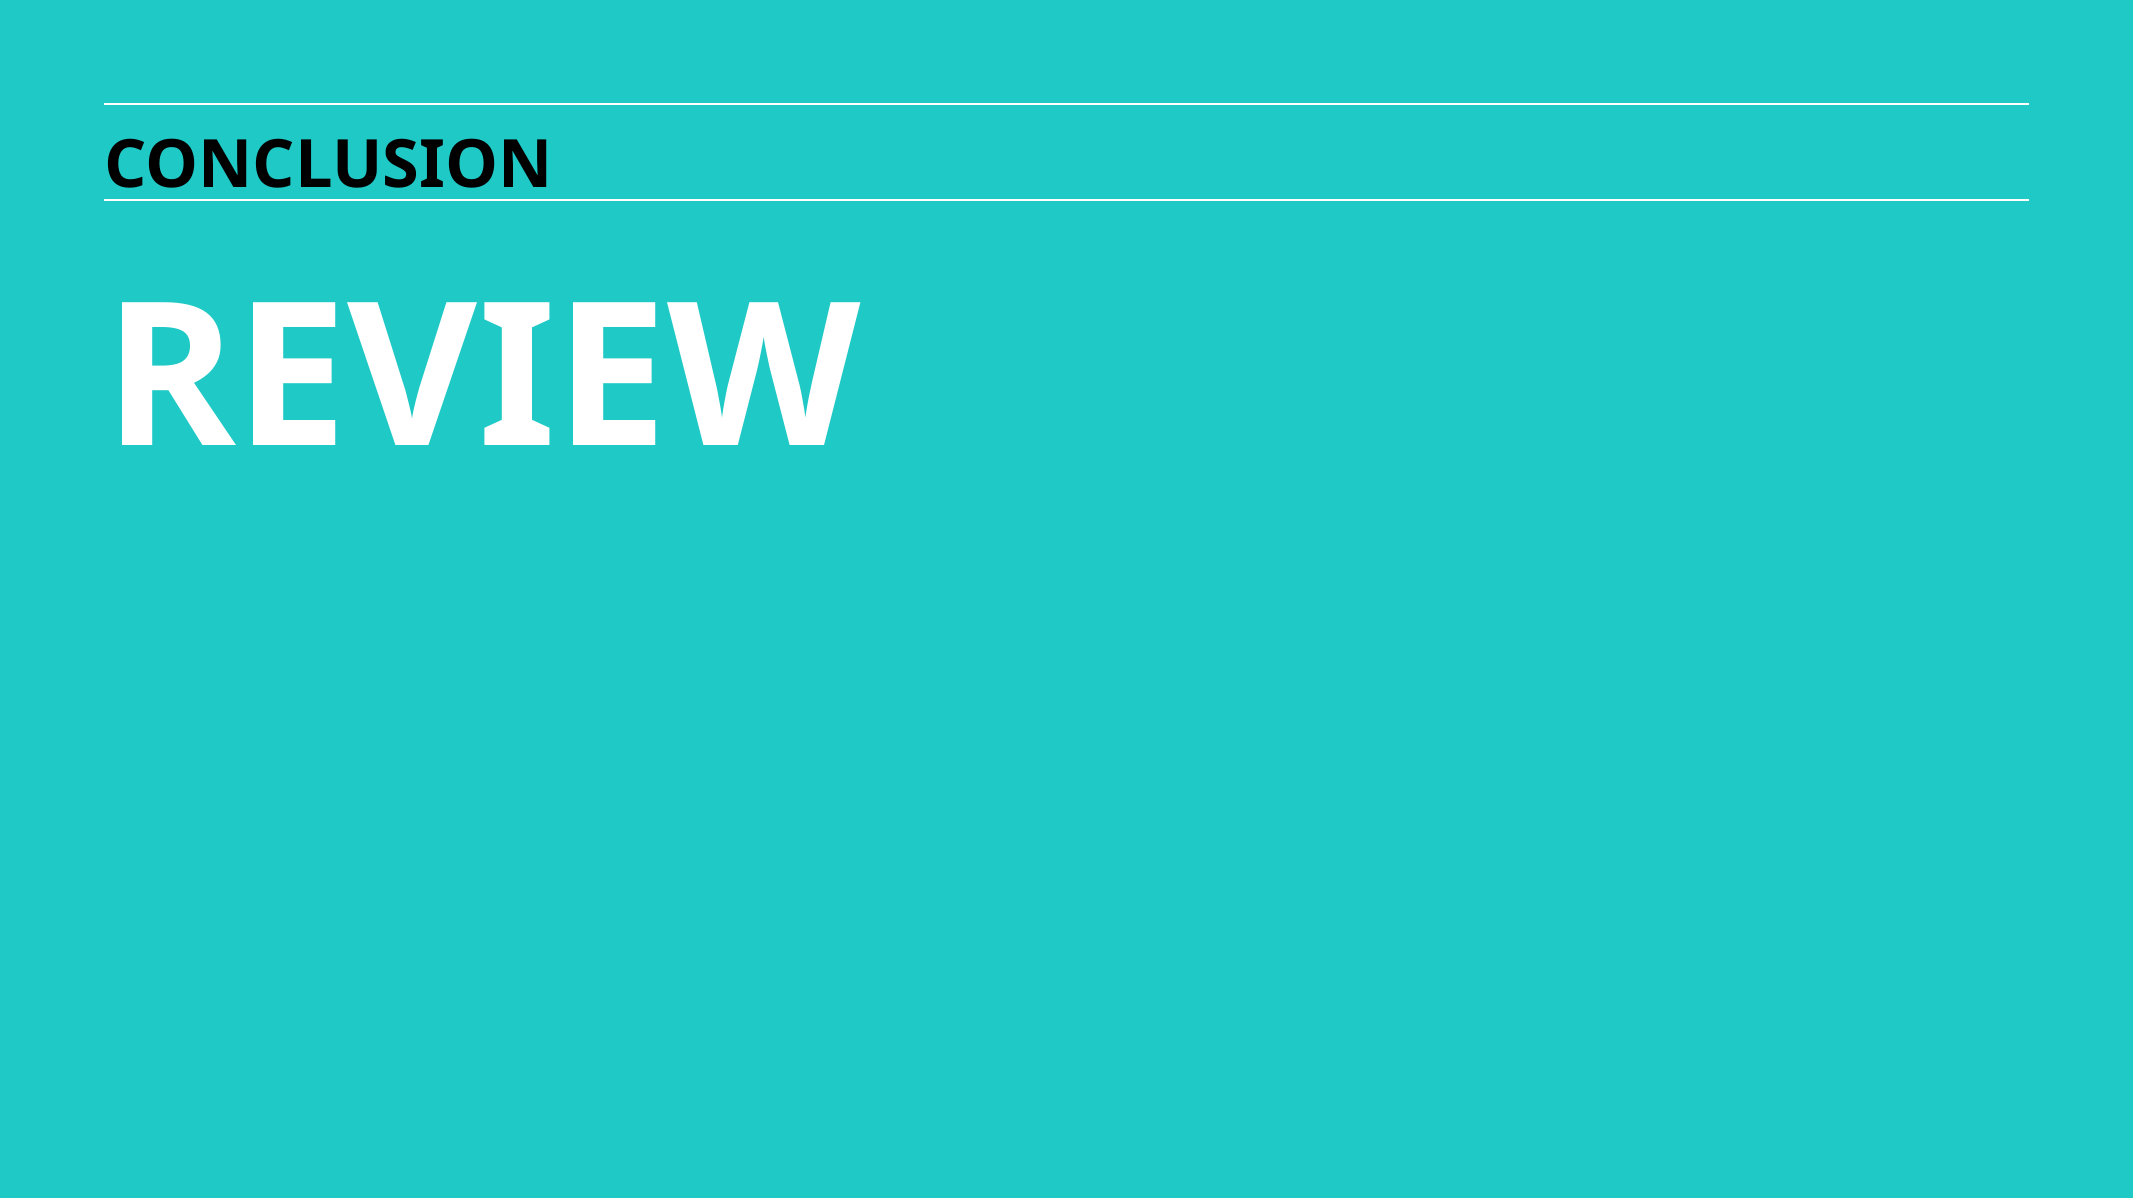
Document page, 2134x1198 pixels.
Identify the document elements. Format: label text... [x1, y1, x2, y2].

text_box CONCLUSION [104, 120, 1771, 192]
text_box REVIEW [104, 241, 2030, 703]
